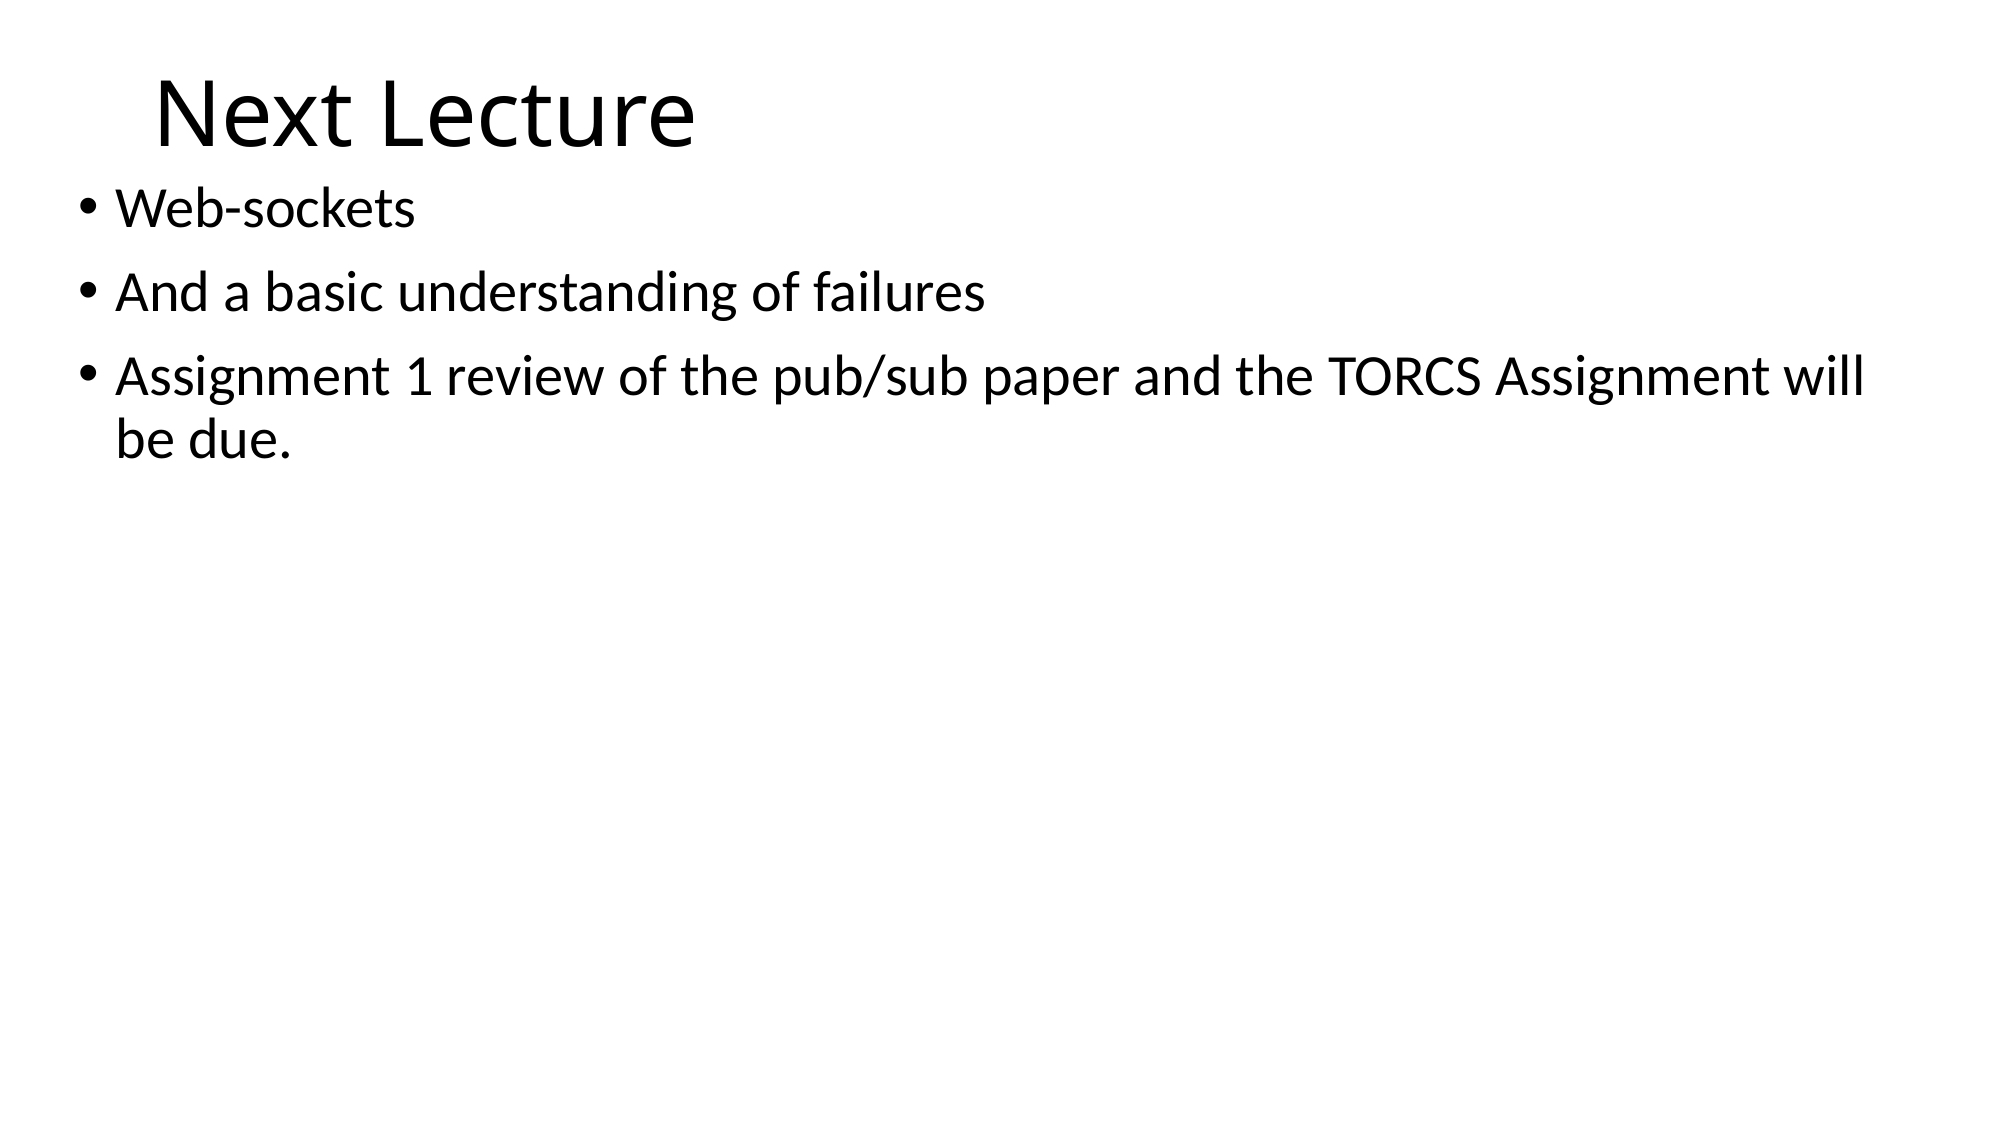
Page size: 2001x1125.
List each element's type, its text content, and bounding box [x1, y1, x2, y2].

title Next Lecture [137, 59, 1863, 169]
list Web-sockets And a basic understanding of failures Assignment 1 review of the pub/sub paper and the TORCS Assignment will be due. [63, 169, 1931, 991]
